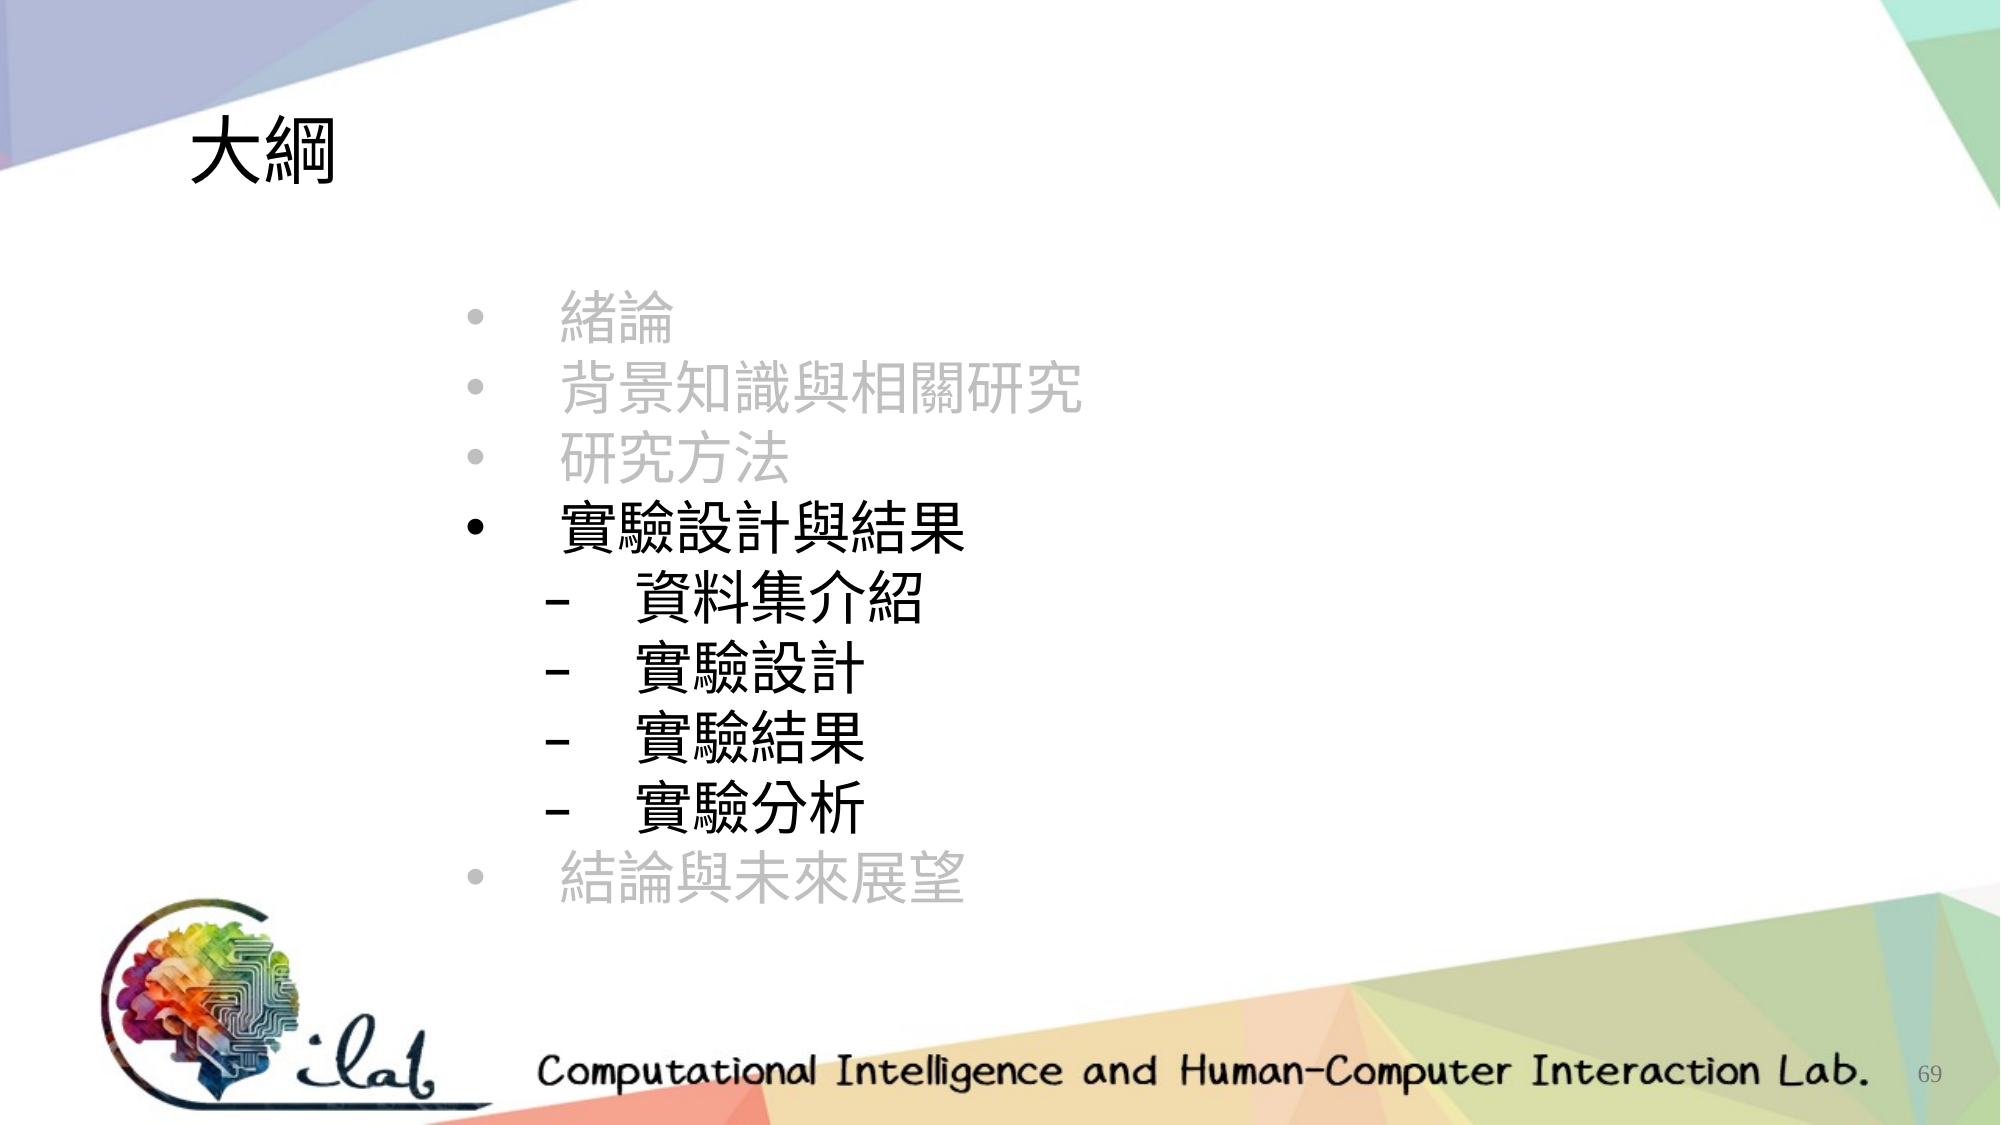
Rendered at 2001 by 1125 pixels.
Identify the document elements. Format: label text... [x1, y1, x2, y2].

slide_number 69 [1507, 1042, 1958, 1103]
text_box 緒論 背景知識與相關研究 研究方法 實驗設計與結果 資料集介紹 實驗設計 實驗結果 實驗分析 結論與未來展望 [450, 273, 1550, 919]
picture [0, 0, 2001, 1125]
text_box 大綱 [114, 96, 412, 201]
